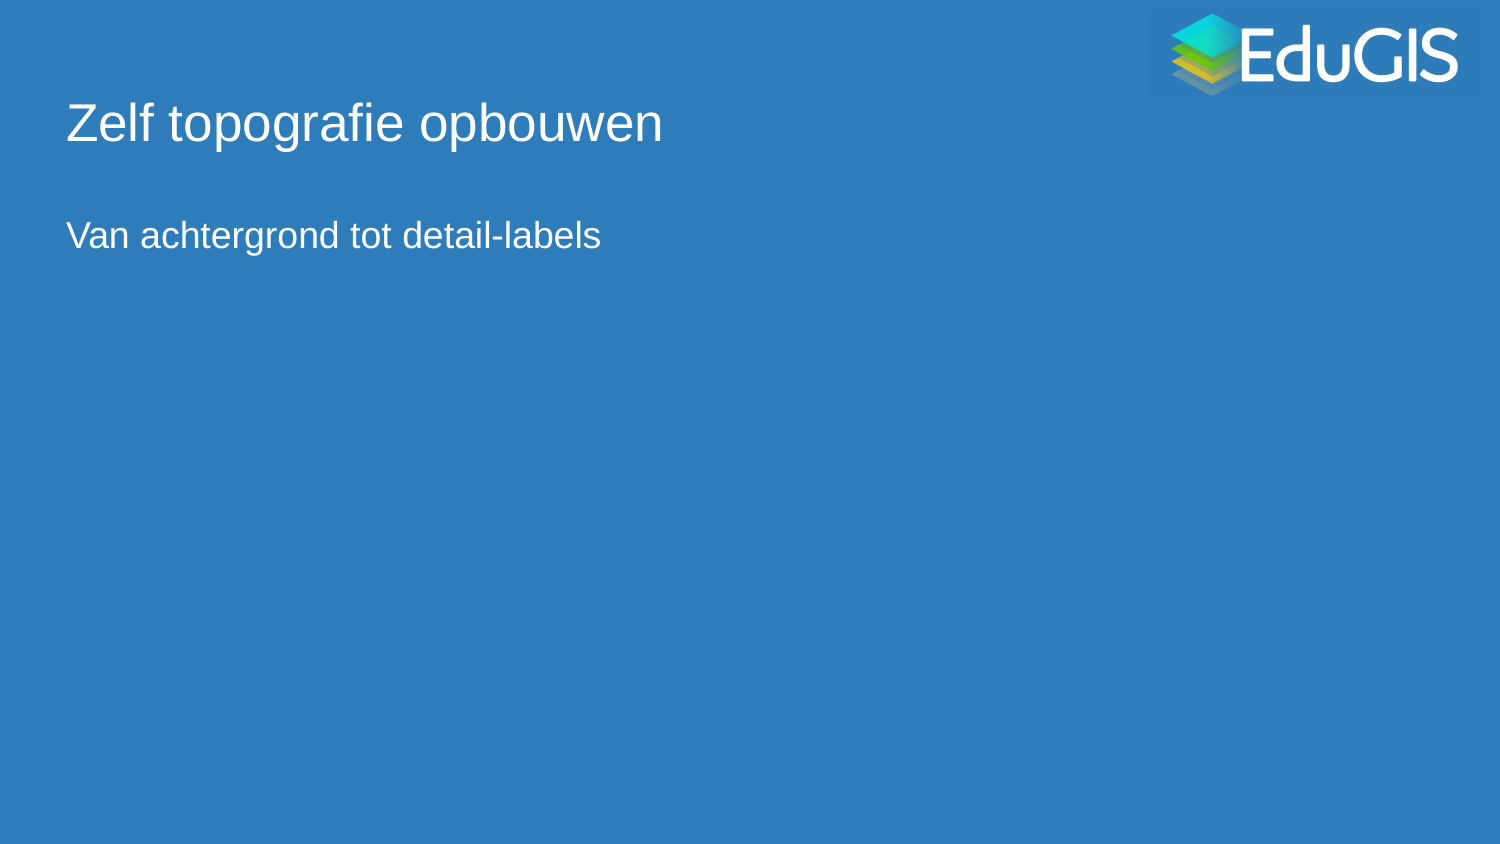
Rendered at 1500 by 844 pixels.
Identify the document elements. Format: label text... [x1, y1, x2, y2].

picture [1150, 10, 1480, 99]
title Zelf topografie opbouwen [51, 72, 1449, 167]
list Van achtergrond tot detail-labels [51, 189, 1449, 750]
